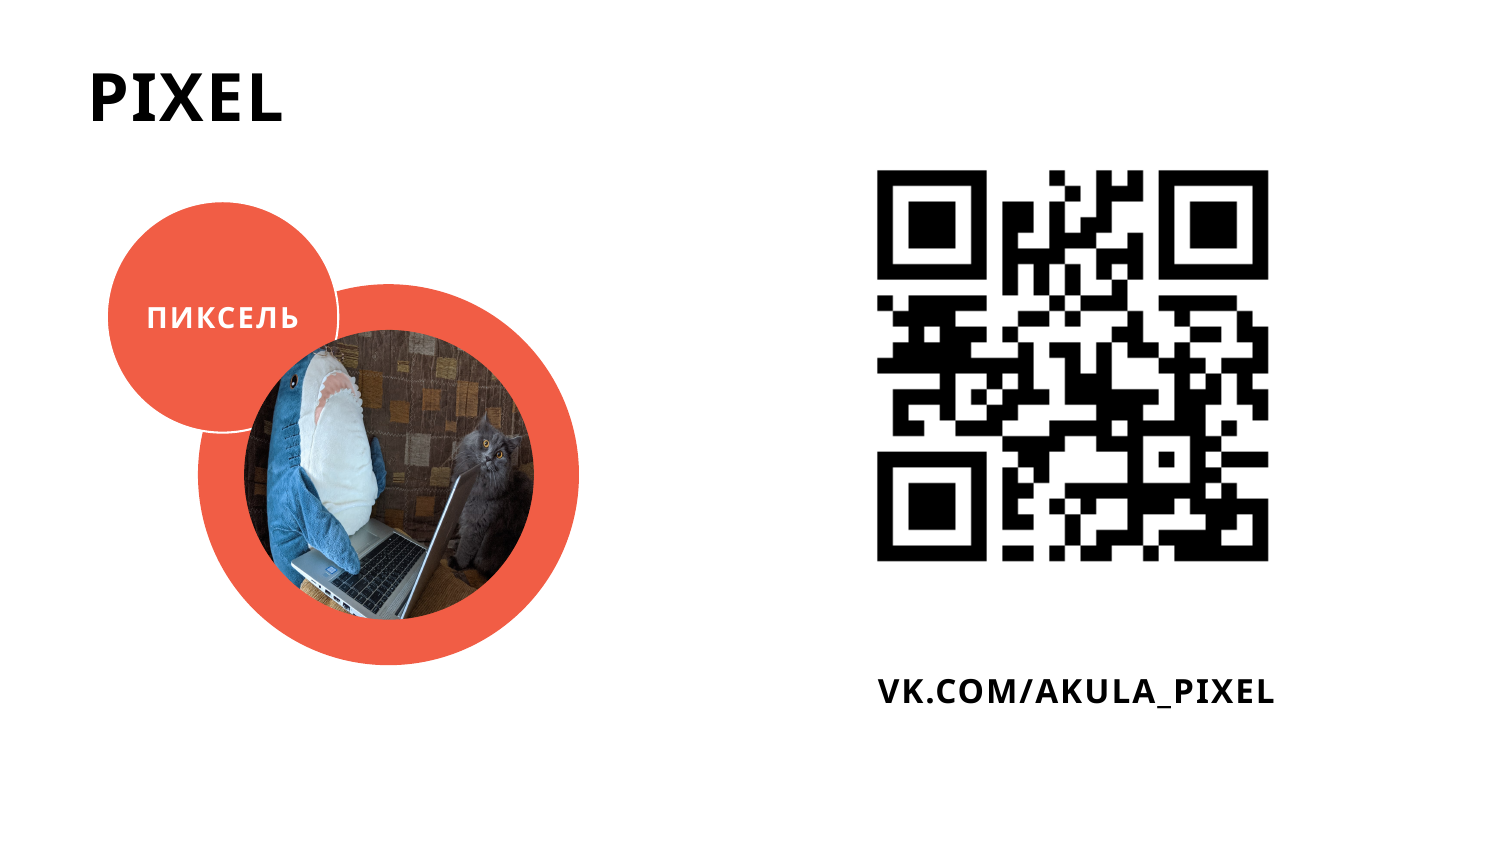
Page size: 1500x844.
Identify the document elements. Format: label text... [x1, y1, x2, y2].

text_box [106, 201, 579, 666]
text_box PIXEL [87, 70, 1471, 120]
picture [244, 329, 534, 620]
picture [815, 108, 1331, 624]
text_box vk.com/akula_pixel [877, 665, 1297, 716]
